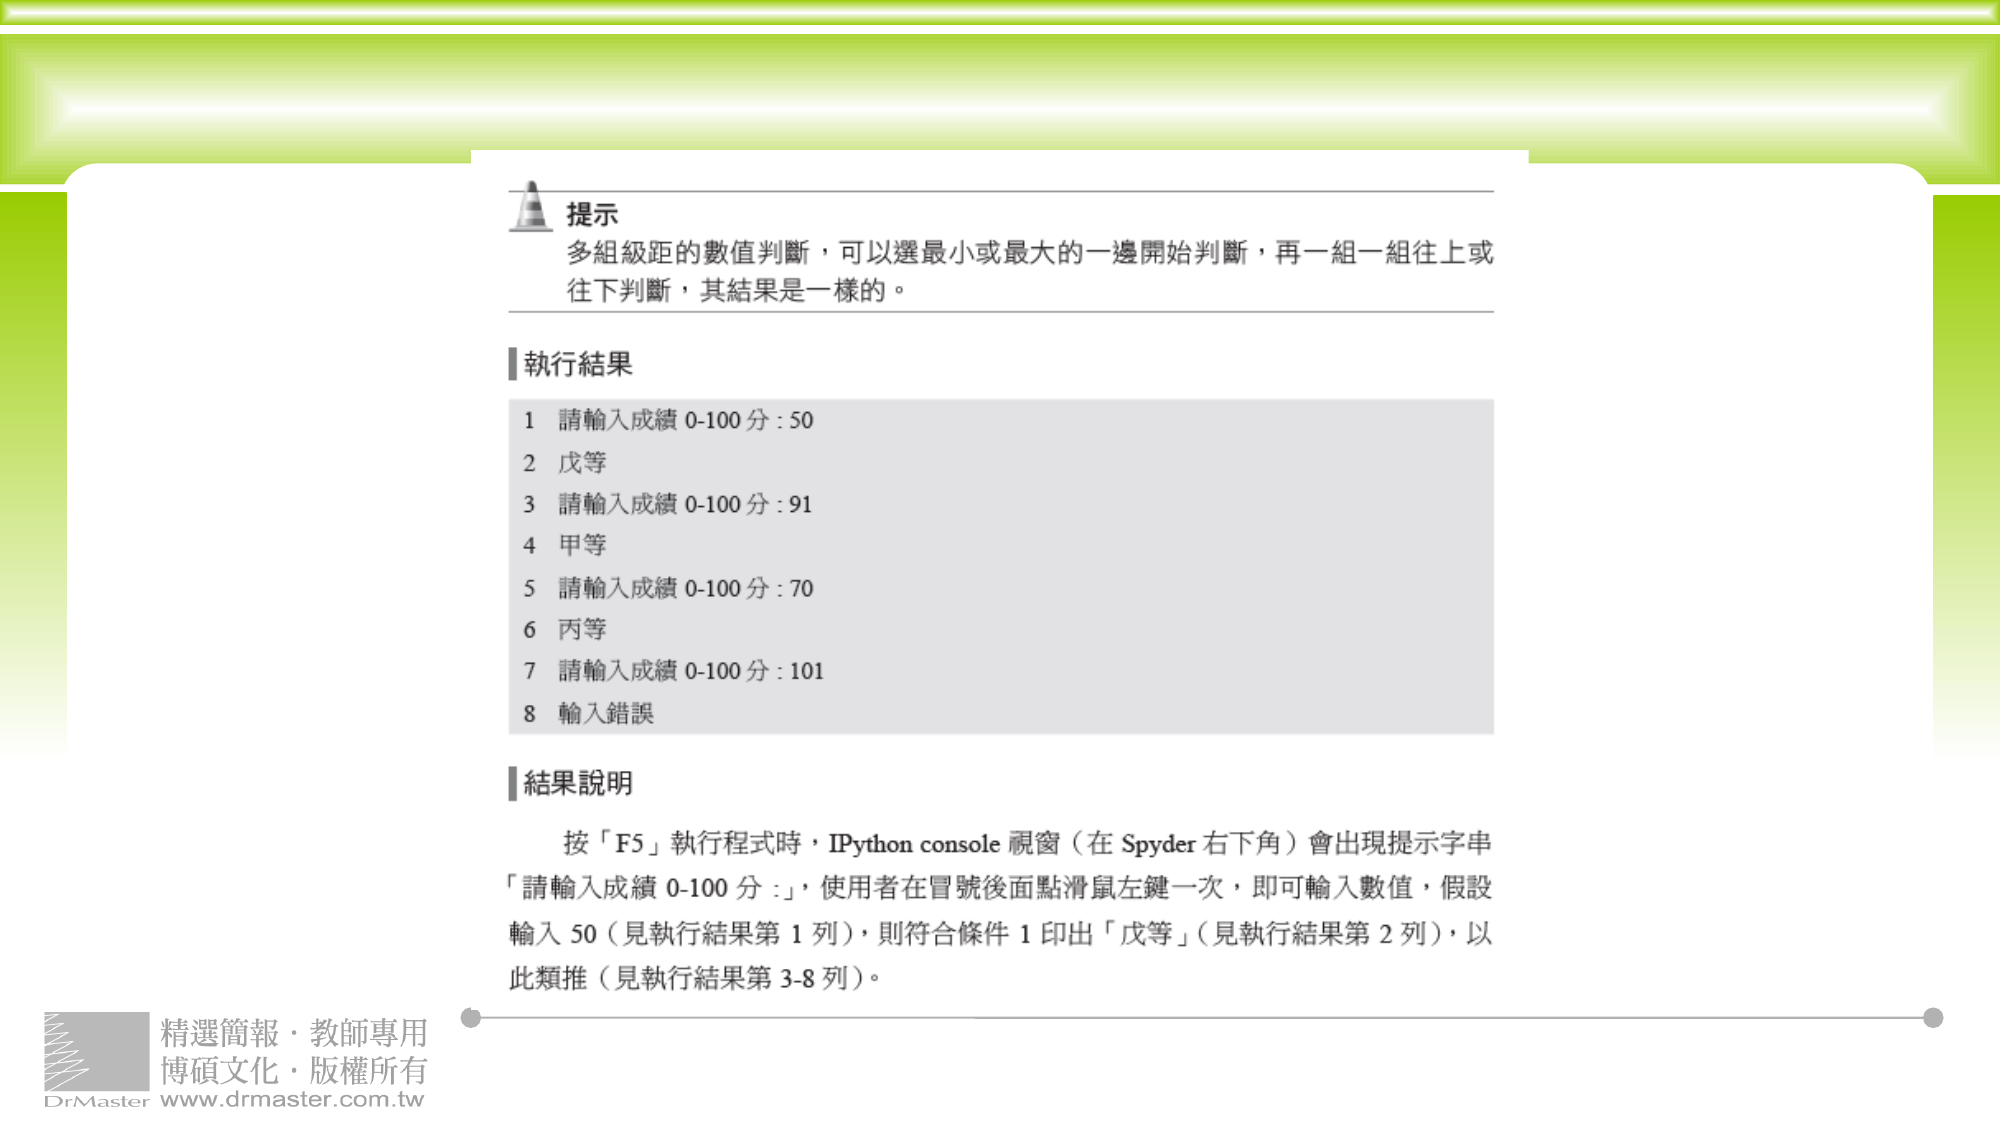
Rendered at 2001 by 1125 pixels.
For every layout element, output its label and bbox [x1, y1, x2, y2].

list [470, 149, 1529, 1010]
picture [44, 1012, 429, 1110]
